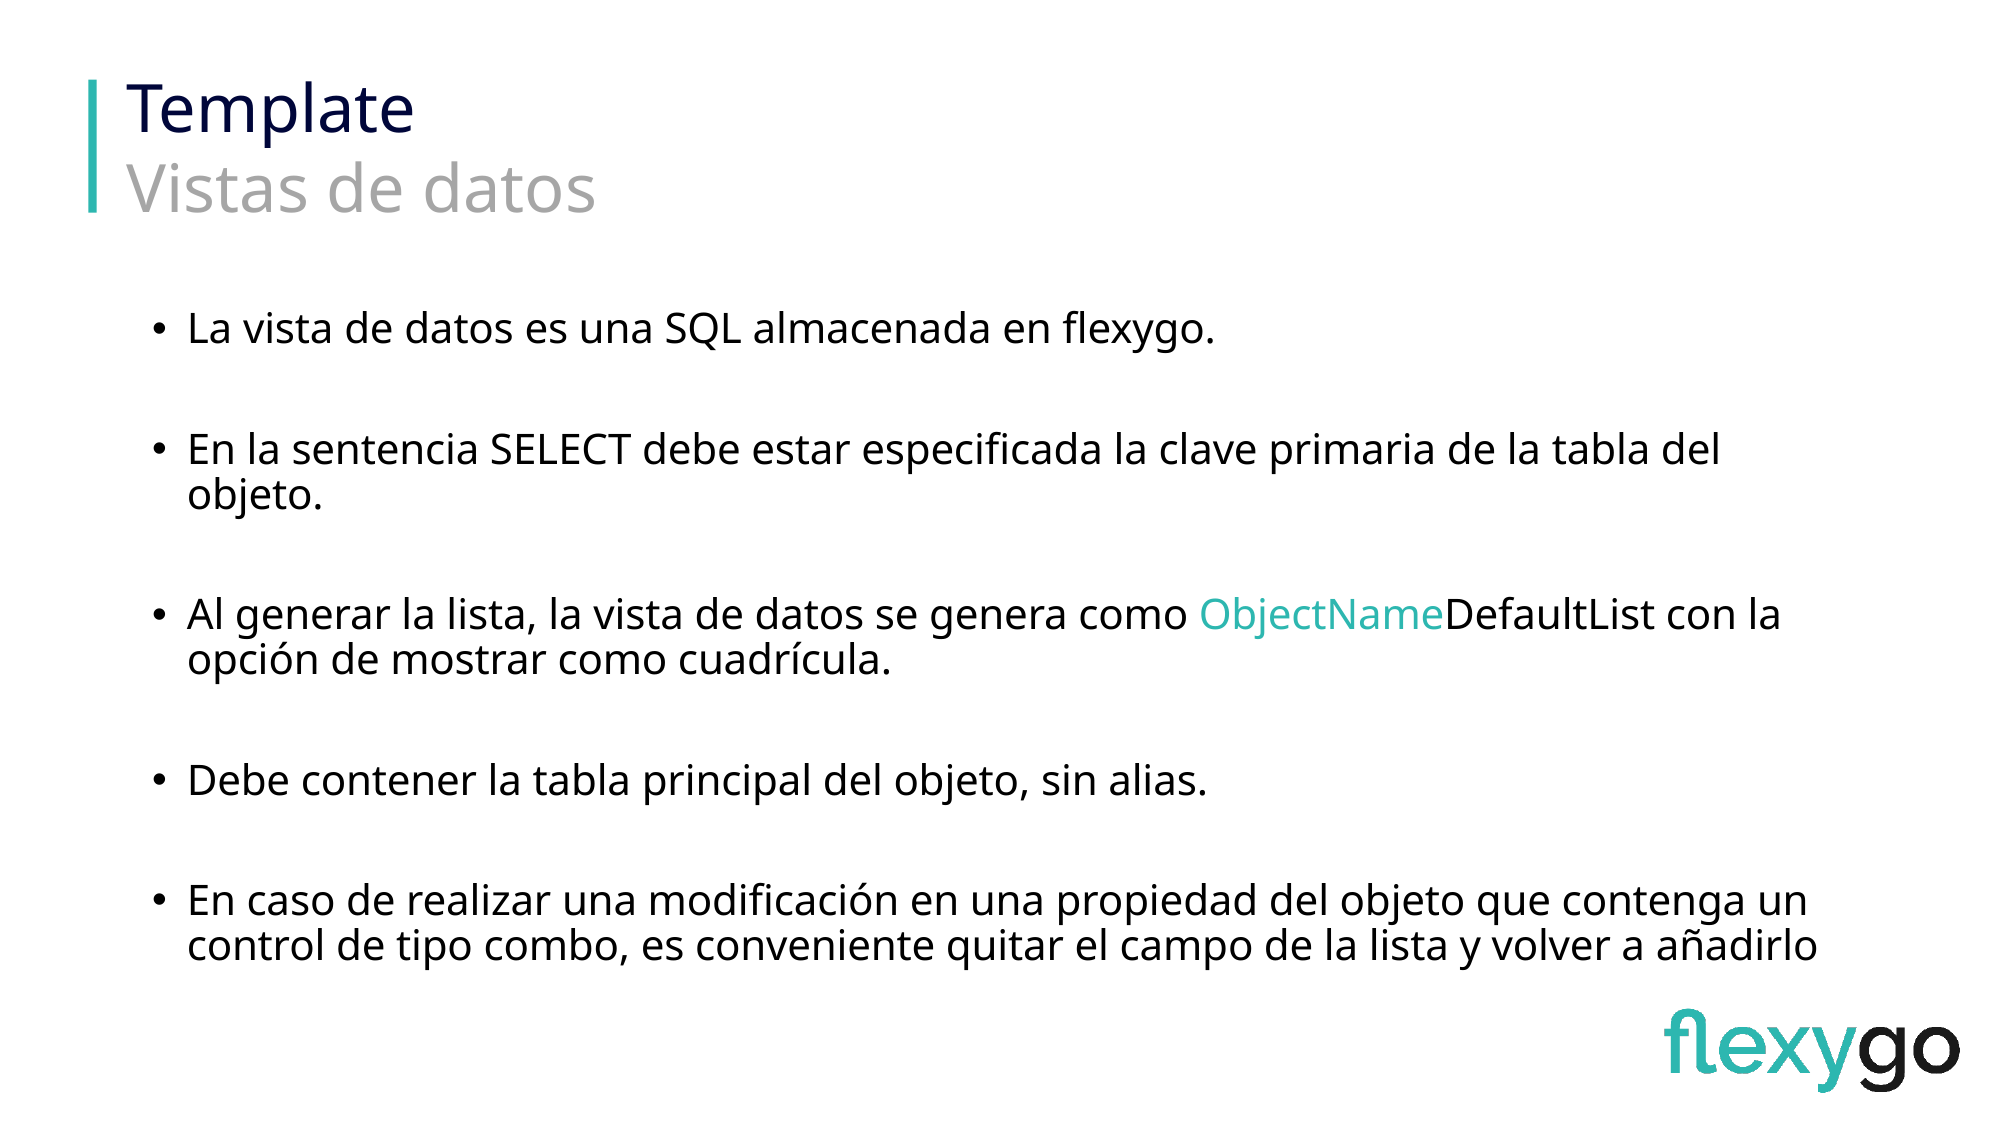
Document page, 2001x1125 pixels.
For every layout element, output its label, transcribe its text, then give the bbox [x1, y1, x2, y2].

text_box La vista de datos es una SQL almacenada en flexygo. En la sentencia SELECT debe estar especificada la clave primaria de la tabla del objeto. Al generar la lista, la vista de datos se genera como ObjectNameDefaultList con la opción de mostrar como cuadrícula. Debe contener la tabla principal del objeto, sin alias. En caso de realizar una modificación en una propiedad del objeto que contenga un control de tipo combo, es conveniente quitar el campo de la lista y volver a añadirlo [137, 234, 1863, 998]
picture [1656, 997, 1969, 1098]
text_box [87, 79, 98, 214]
text_box Template Vistas de datos [111, 58, 1343, 314]
